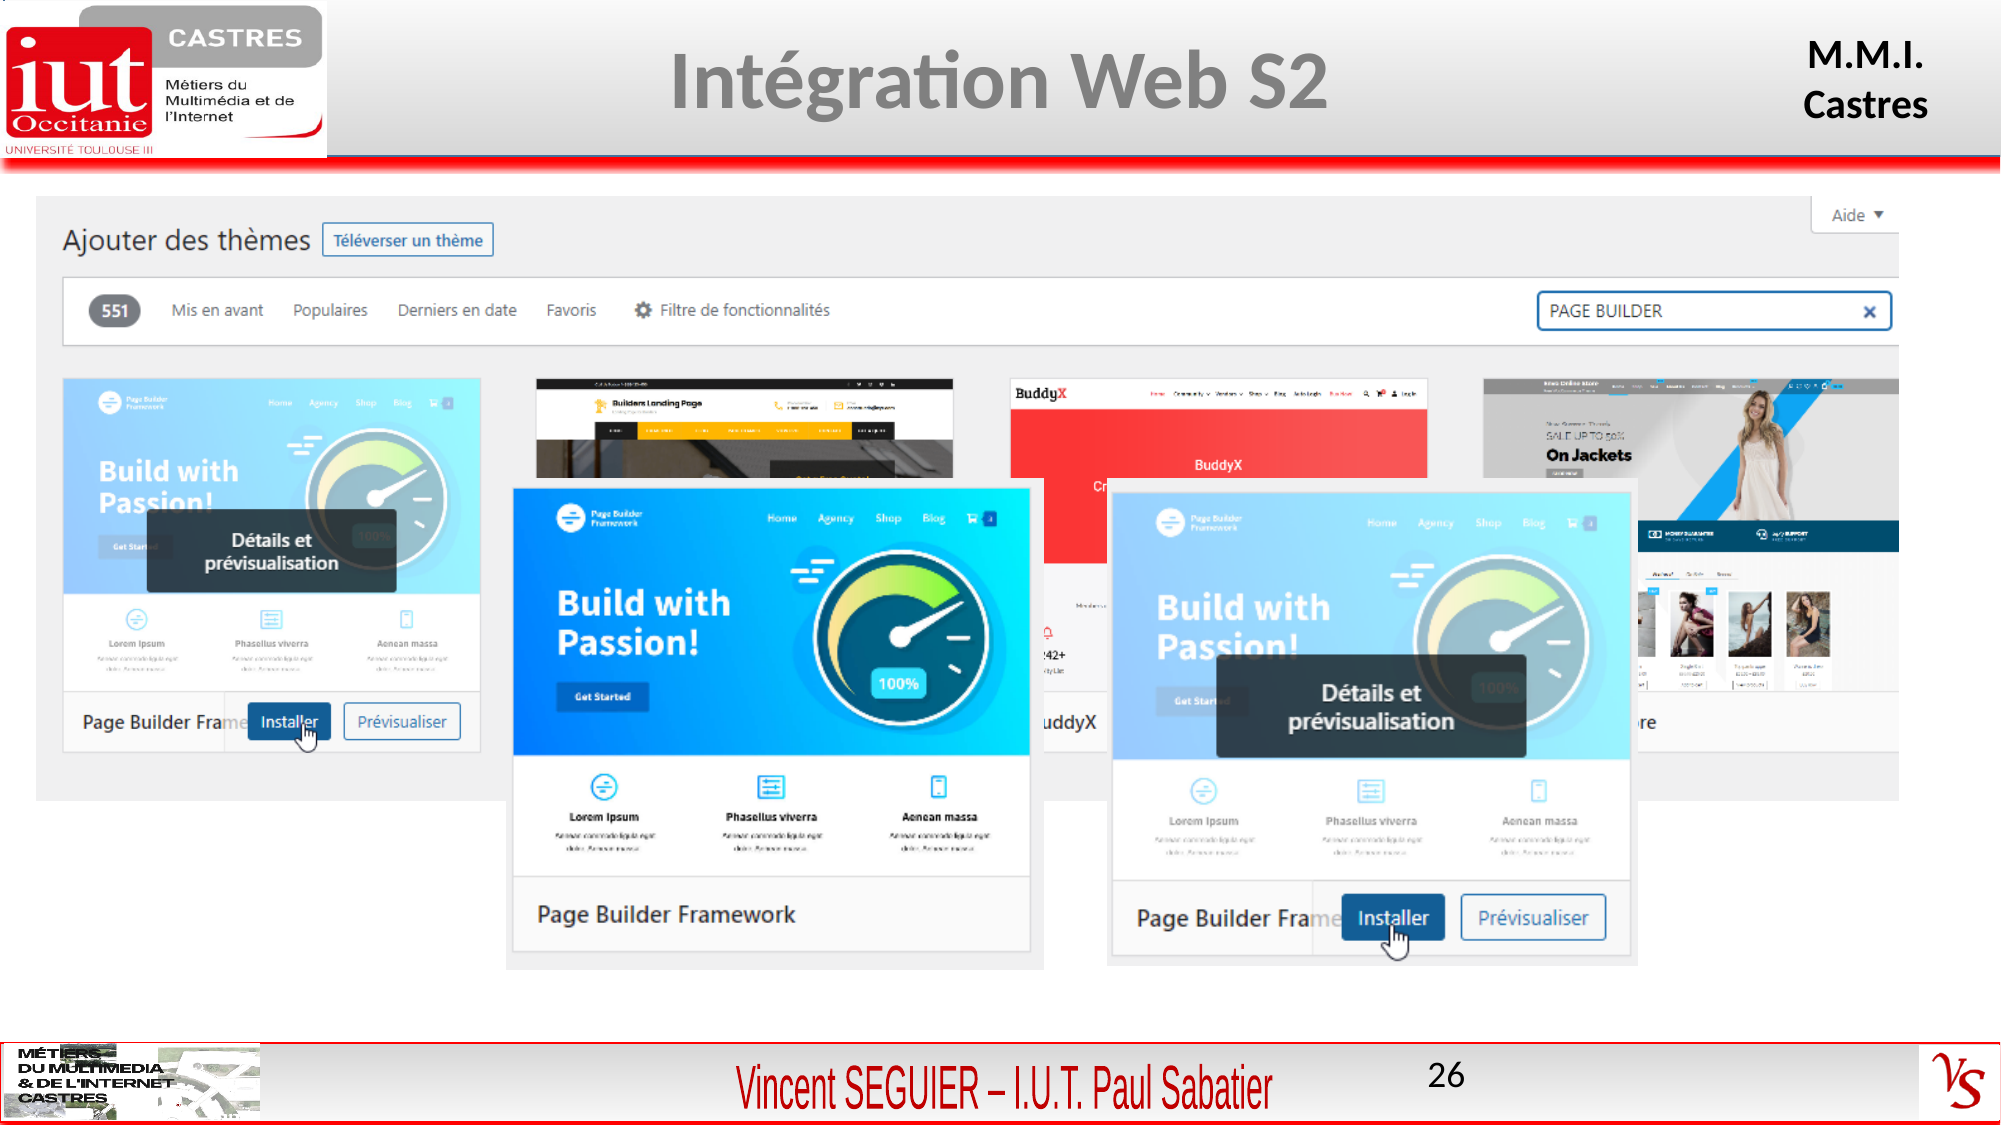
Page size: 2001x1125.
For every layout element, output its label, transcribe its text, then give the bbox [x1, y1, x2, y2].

picture [1919, 1045, 2000, 1120]
picture [4, 1043, 260, 1120]
picture [1757, 530, 1767, 539]
picture [1650, 531, 1661, 538]
slide_number 26 [1412, 1042, 1863, 1103]
picture [0, 1, 327, 158]
picture [36, 196, 1899, 970]
